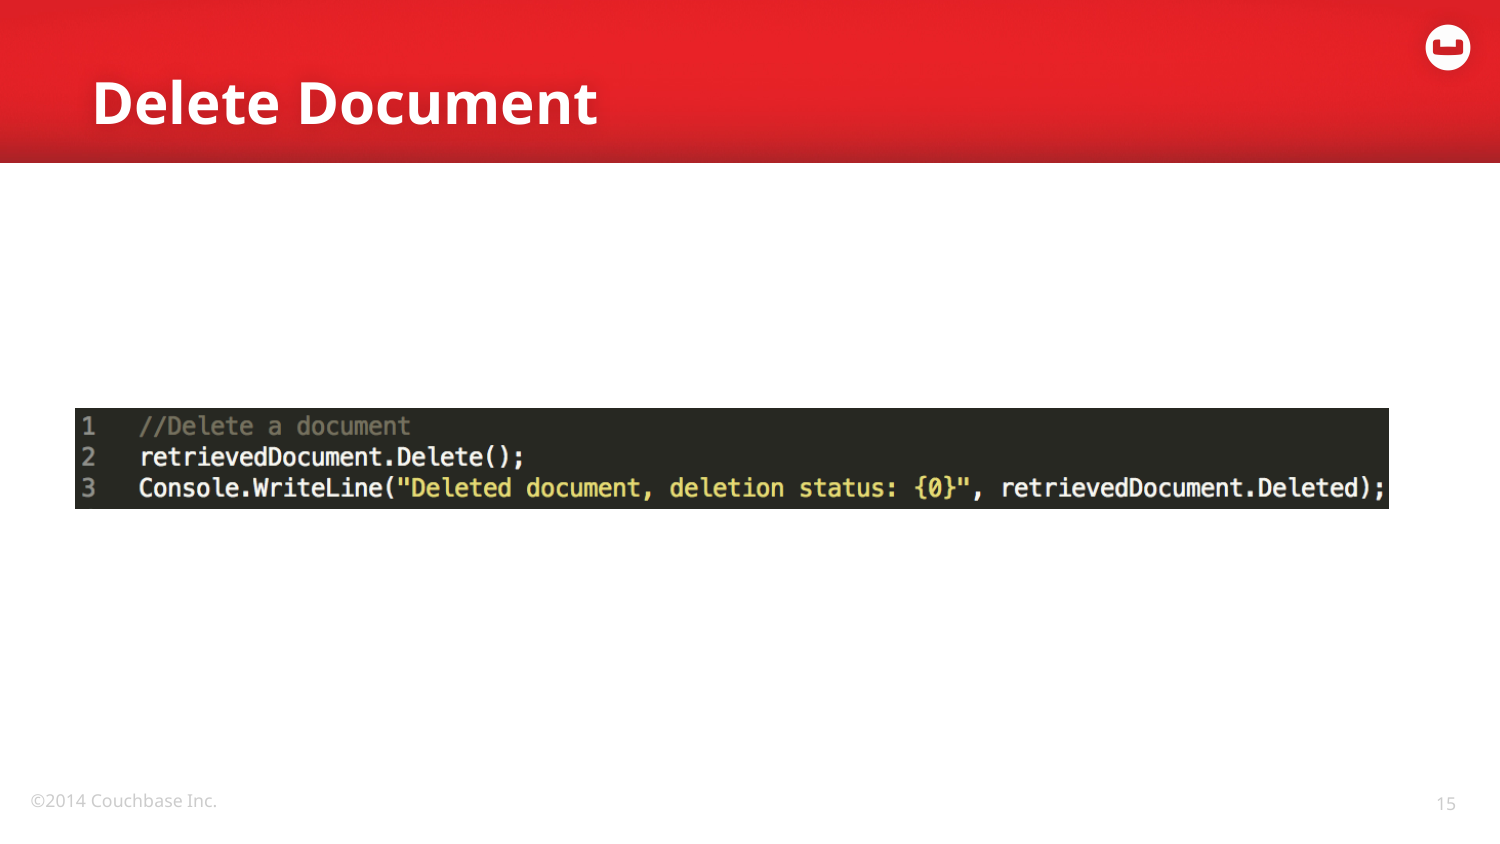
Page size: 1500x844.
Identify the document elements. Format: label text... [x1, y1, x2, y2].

title Delete Document [76, 3, 1389, 144]
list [74, 179, 1389, 737]
slide_number 15 [1350, 782, 1472, 827]
picture [0, 0, 1500, 163]
